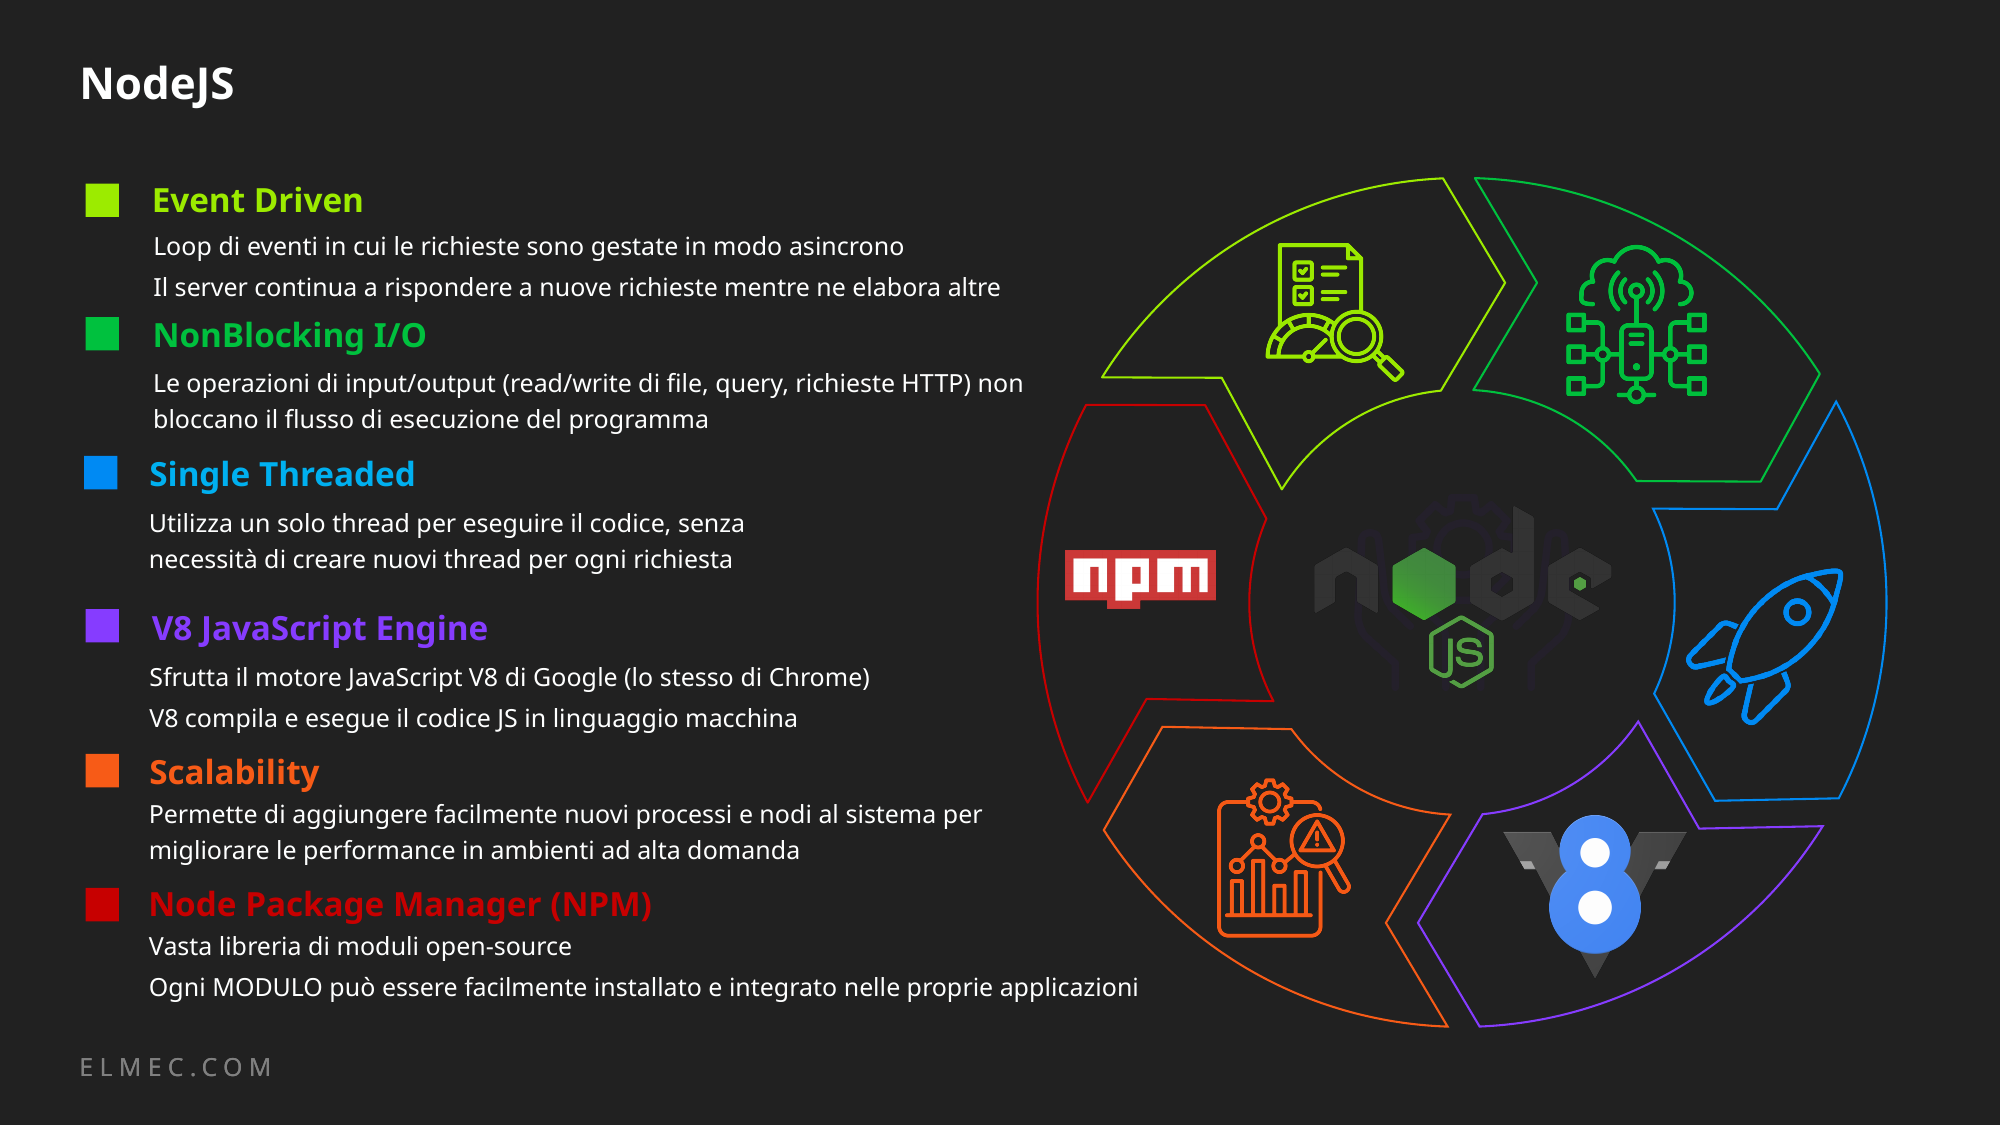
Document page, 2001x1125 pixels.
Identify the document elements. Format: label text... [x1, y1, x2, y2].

text_box [85, 183, 120, 218]
text_box [1220, 791, 1451, 1027]
text_box [1037, 404, 1274, 789]
picture [1204, 778, 1364, 938]
text_box [85, 608, 120, 643]
text_box [85, 316, 120, 351]
text_box Event Driven [137, 171, 679, 226]
text_box Vasta libreria di moduli open-source Ogni MODULO può essere facilmente installato e integrato nelle proprie applicazioni [141, 921, 1220, 1006]
text_box Scalability [134, 743, 633, 799]
picture [1497, 798, 1693, 995]
text_box [85, 887, 120, 922]
text_box Permette di aggiungere facilmente nuovi processi e nodi al sistema per migliorare le performance in ambienti ad alta domanda [141, 789, 1111, 869]
text_box Le operazioni di input/output (read/write di file, query, richieste HTTP) non bloccano il flusso di esecuzione del programma [145, 357, 1036, 437]
title NodeJS [64, 54, 1790, 117]
picture [1314, 463, 1612, 703]
text_box [1545, 721, 1682, 798]
text_box [1417, 812, 1624, 1027]
text_box [1693, 817, 1823, 959]
picture [1065, 550, 1216, 610]
text_box Single Threaded [134, 445, 792, 501]
text_box Loop di eventi in cui le richieste sono gestate in modo asincrono Il server continua a rispondere a nuove richieste mentre ne elabora altre [145, 221, 1133, 306]
text_box V8 JavaScript Engine [137, 600, 885, 655]
picture [1674, 556, 1855, 737]
picture [1554, 242, 1719, 407]
text_box NonBlocking I/O [137, 306, 510, 361]
text_box [1473, 178, 1820, 482]
text_box [1653, 401, 1887, 801]
text_box Sfrutta il motore JavaScript V8 di Google (lo stesso di Chrome) V8 compila e esegue il codice JS in linguaggio macchina [141, 651, 1043, 777]
text_box [83, 455, 118, 490]
text_box [1111, 726, 1342, 921]
text_box Node Package Manager (NPM) [133, 876, 928, 931]
text_box [85, 753, 120, 788]
picture [1263, 241, 1407, 384]
text_box [1102, 178, 1506, 490]
text_box Utilizza un solo thread per eseguire il codice, senza necessità di creare nuovi thread per ogni richiesta [141, 498, 821, 578]
